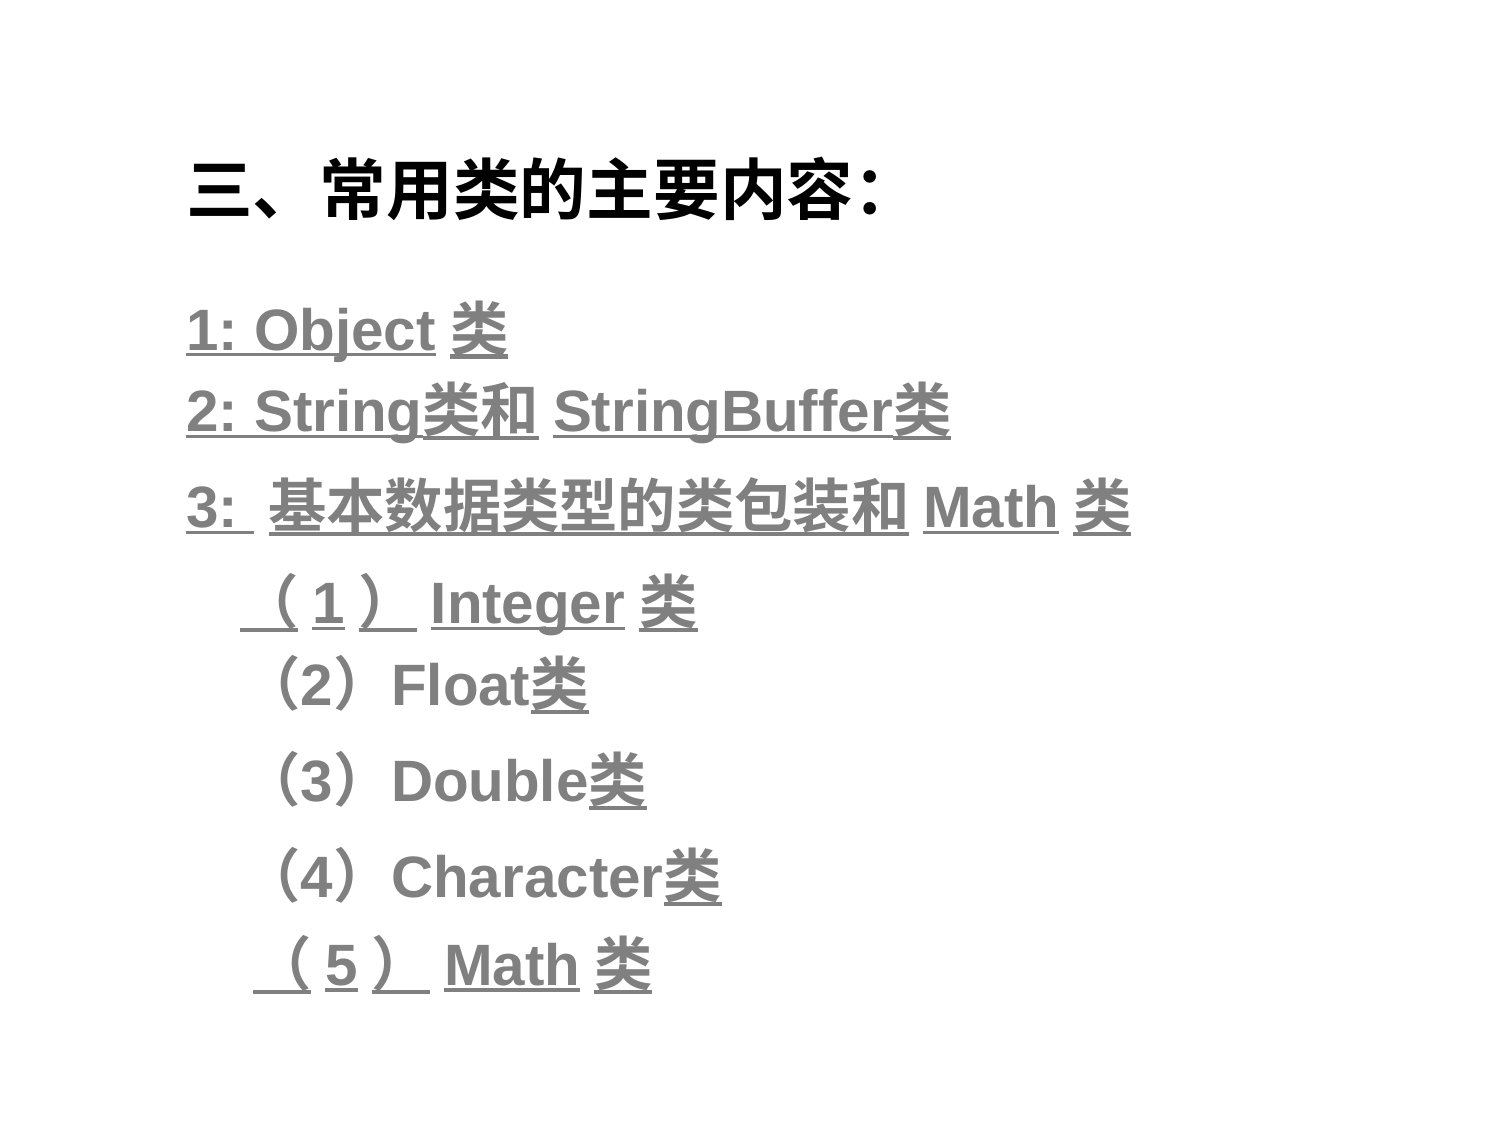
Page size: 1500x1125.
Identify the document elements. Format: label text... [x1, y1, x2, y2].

list 三、常用类的主要内容： 1: Object类 2: String类和StringBuffer类 3: 基本数据类型的类包装和Math类 （1）Integer类 （2）Float类 （3）Double类 （4）Character类 （5）Math类 [171, 140, 1329, 985]
